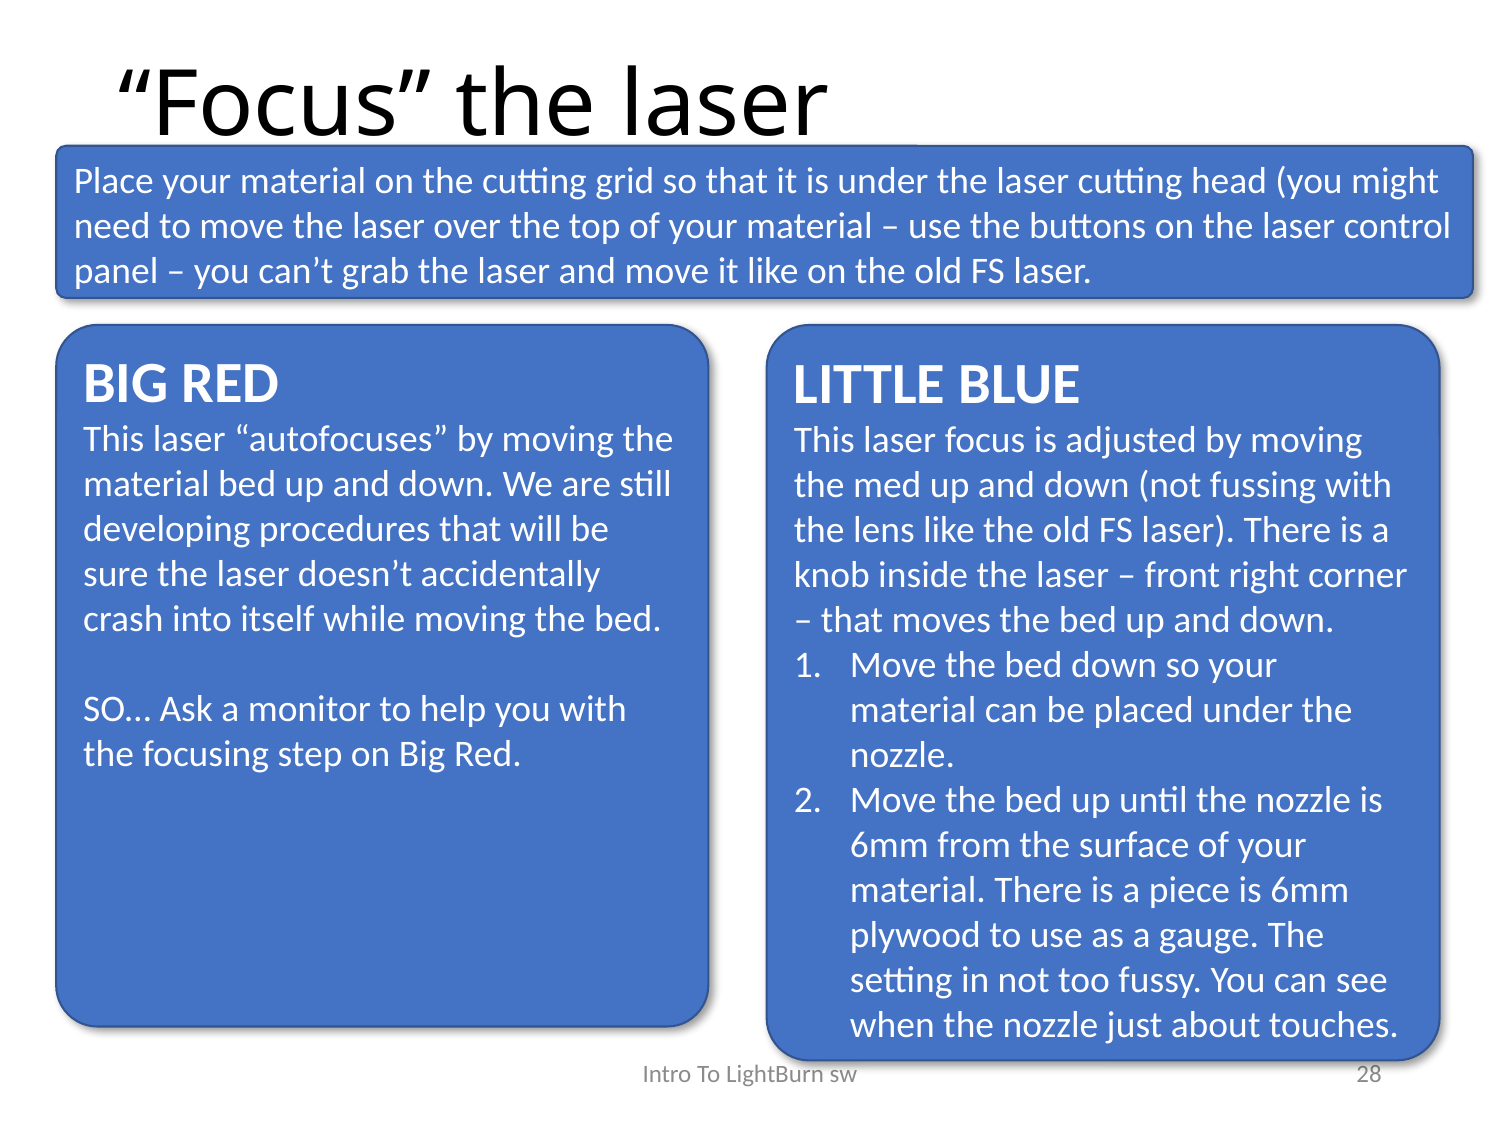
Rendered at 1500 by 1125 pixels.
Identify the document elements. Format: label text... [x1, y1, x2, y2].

footer Intro To LightBurn sw [496, 1042, 1004, 1103]
text_box BIG RED This laser “autofocuses” by moving the material bed up and down. We are still developing procedures that will be sure the laser doesn’t accidentally crash into itself while moving the bed. SO… Ask a monitor to help you with the focusing step on Big Red. [55, 323, 710, 1028]
text_box Place your material on the cutting grid so that it is under the laser cutting head (you might need to move the laser over the top of your material – use the buttons on the laser control panel – you can’t grab the laser and move it like on the old FS laser. [55, 144, 1474, 299]
title “Focus” the laser [103, 59, 1397, 143]
text_box LITTLE BLUE This laser focus is adjusted by moving the med up and down (not fussing with the lens like the old FS laser). There is a knob inside the laser – front right corner – that moves the bed up and down. Move the bed down so your material can be placed under the nozzle. Move the bed up until the nozzle is 6mm from the surface of your material. There is a piece is 6mm plywood to use as a gauge. The setting in not too fussy. You can see when the nozzle just about touches. [765, 323, 1441, 1062]
slide_number 28 [1059, 1072, 1397, 1103]
